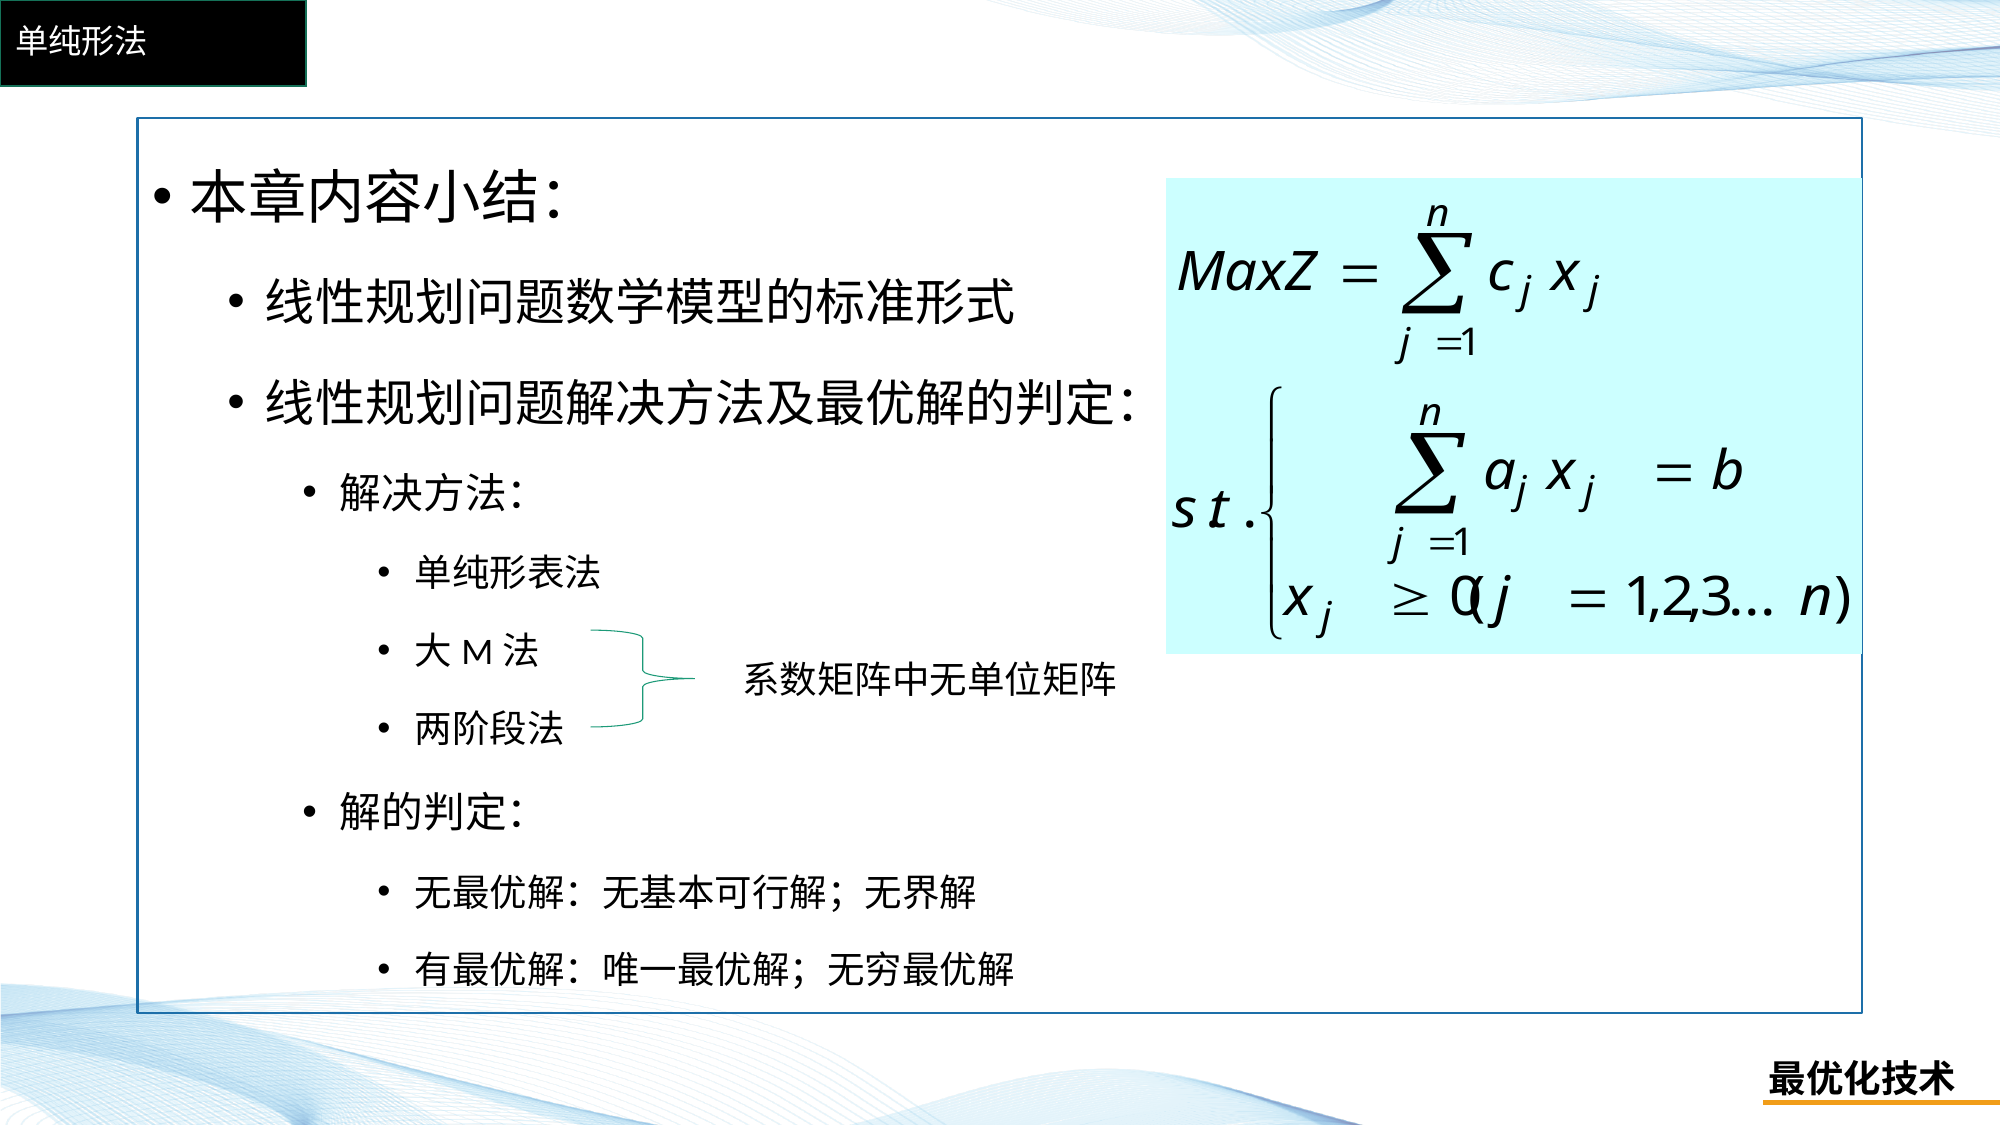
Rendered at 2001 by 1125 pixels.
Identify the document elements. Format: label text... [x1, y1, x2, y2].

picture [885, 1, 1999, 148]
title 单纯形法 [0, 0, 1725, 86]
picture [2, 977, 1590, 1125]
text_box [590, 630, 1135, 727]
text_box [1166, 178, 1862, 655]
list 本章内容小结： 线性规划问题数学模型的标准形式 线性规划问题解决方法及最优解的判定： 解决方法： 单纯形表法 大M法 两阶段法 解的判定： 无最优解：无基本可行解；无界解 有最优解：唯一最优解；无穷最优解 [136, 117, 1863, 1014]
